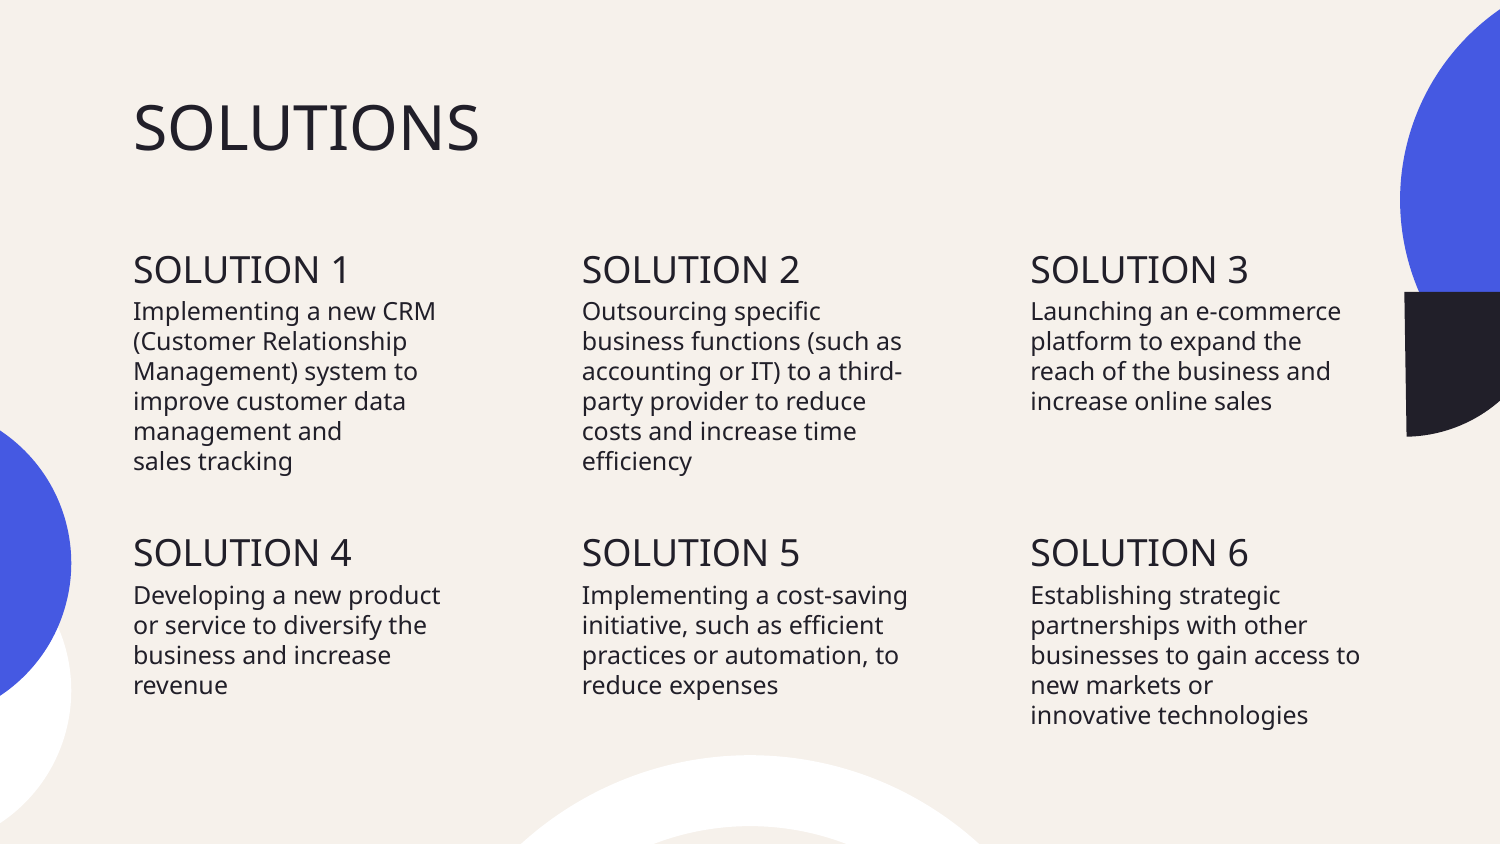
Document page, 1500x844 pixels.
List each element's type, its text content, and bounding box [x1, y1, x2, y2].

subtitle SOLUTION 1 [118, 232, 485, 307]
subtitle SOLUTION 5 [566, 516, 934, 590]
subtitle Implementing a cost-saving initiative, such as efficient practices or automation, to reduce expenses [566, 590, 934, 756]
subtitle SOLUTION 2 [566, 232, 934, 307]
subtitle SOLUTION 3 [1015, 232, 1382, 280]
subtitle SOLUTION 4 [118, 516, 485, 590]
subtitle SOLUTION 6 [1015, 516, 1382, 590]
subtitle Outsourcing specific business functions (such as accounting or IT) to a third-party provider to reduce costs and increase time efficiency [566, 307, 934, 472]
title SOLUTIONS [118, 72, 1382, 167]
subtitle Developing a new product or service to diversify the business and increase revenue [118, 590, 485, 756]
subtitle Launching an e-commerce platform to expand the reach of the business and increase online sales [1015, 280, 1382, 472]
subtitle Implementing a new CRM (Customer Relationship Management) system to improve customer data management and sales tracking [118, 307, 485, 472]
subtitle Establishing strategic partnerships with other businesses to gain access to new markets or innovative technologies [1015, 590, 1382, 756]
